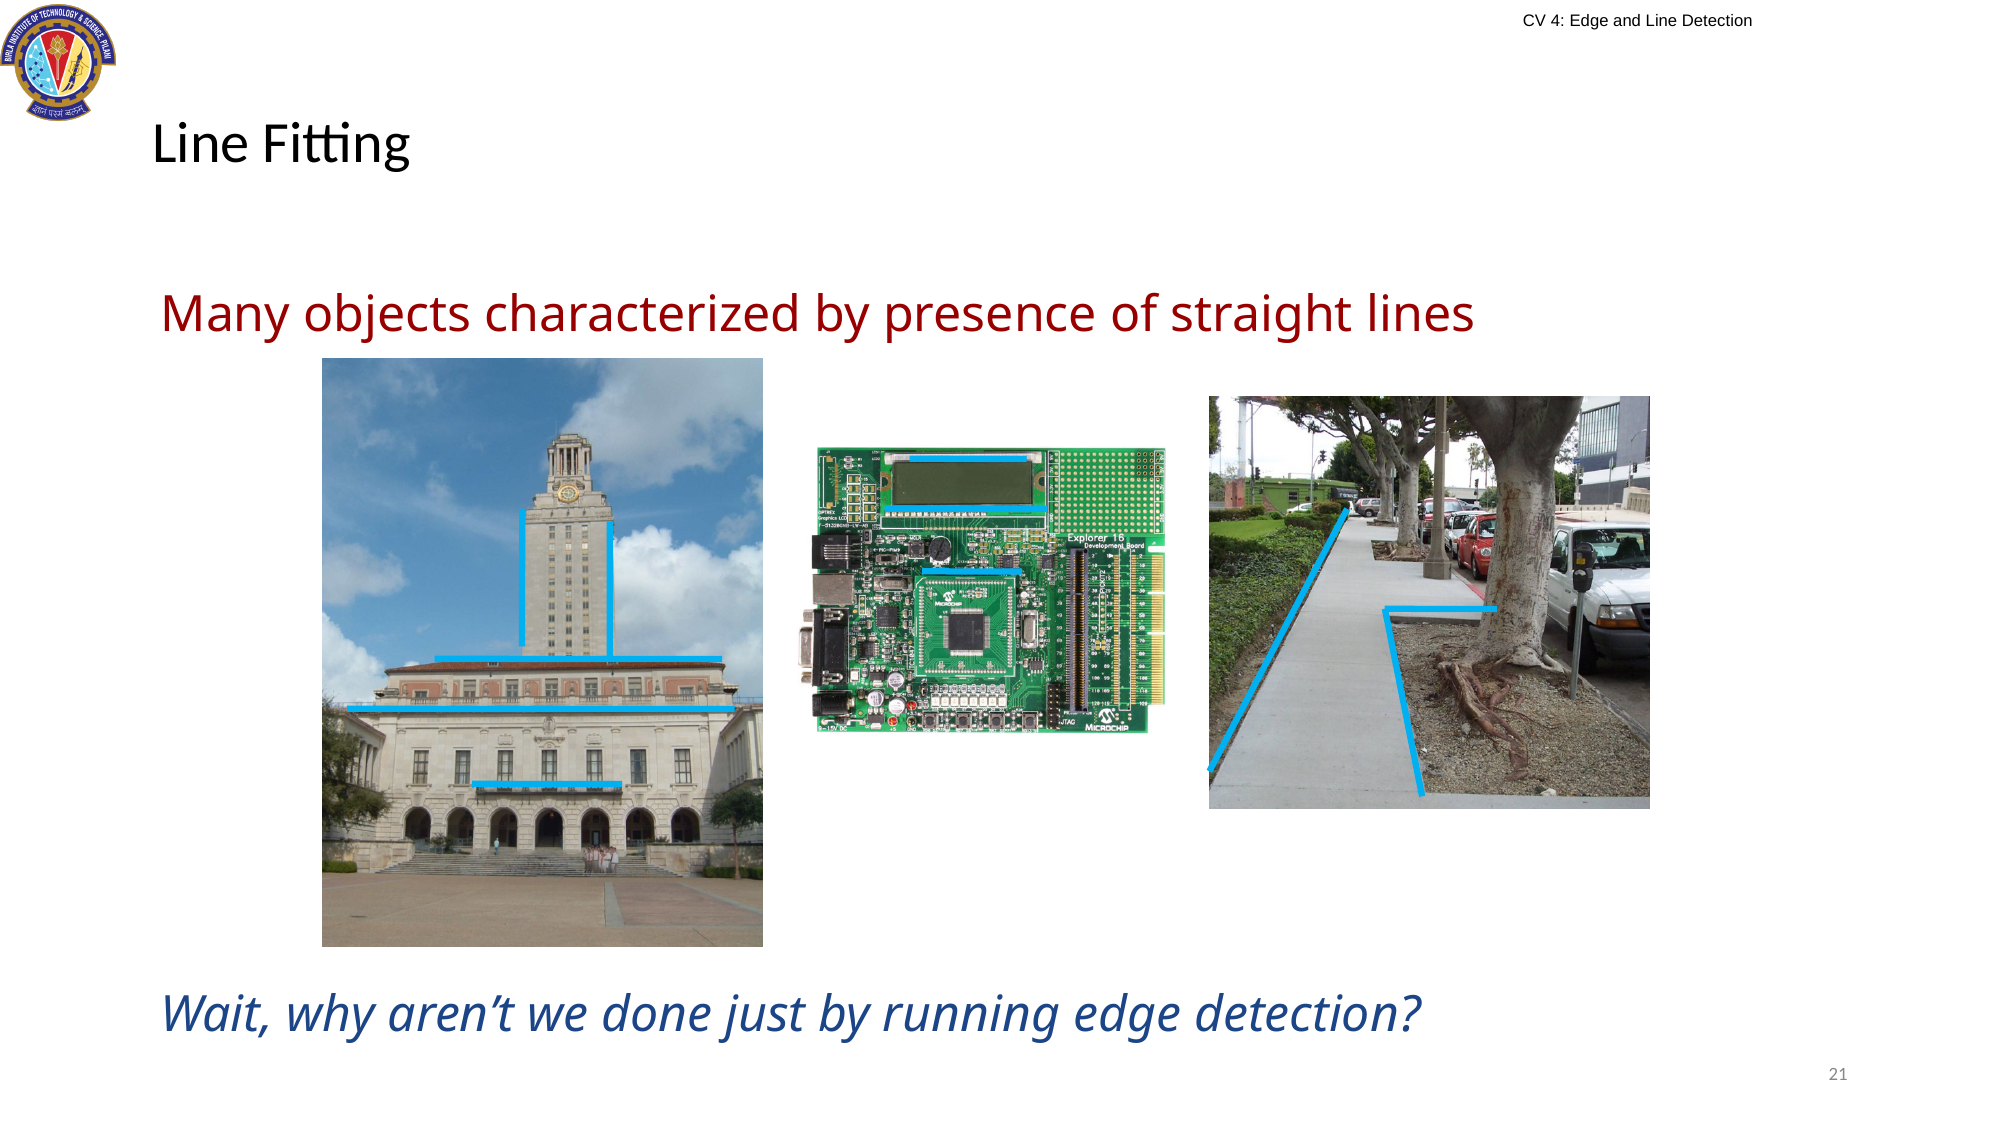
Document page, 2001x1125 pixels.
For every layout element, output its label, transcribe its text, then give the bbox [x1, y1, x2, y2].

picture [1209, 710, 1236, 762]
picture [796, 446, 1166, 734]
slide_number 21 [1412, 1042, 1863, 1103]
title Line Fitting [137, 59, 1811, 229]
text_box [1309, 683, 1498, 722]
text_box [1146, 570, 1410, 710]
picture [1209, 396, 1650, 810]
text_box Many objects characterized by presence of straight lines [145, 266, 1650, 357]
picture [0, 4, 116, 121]
picture [321, 358, 763, 947]
text_box Wait, why aren’t we done just by running edge detection? [145, 966, 1650, 1057]
